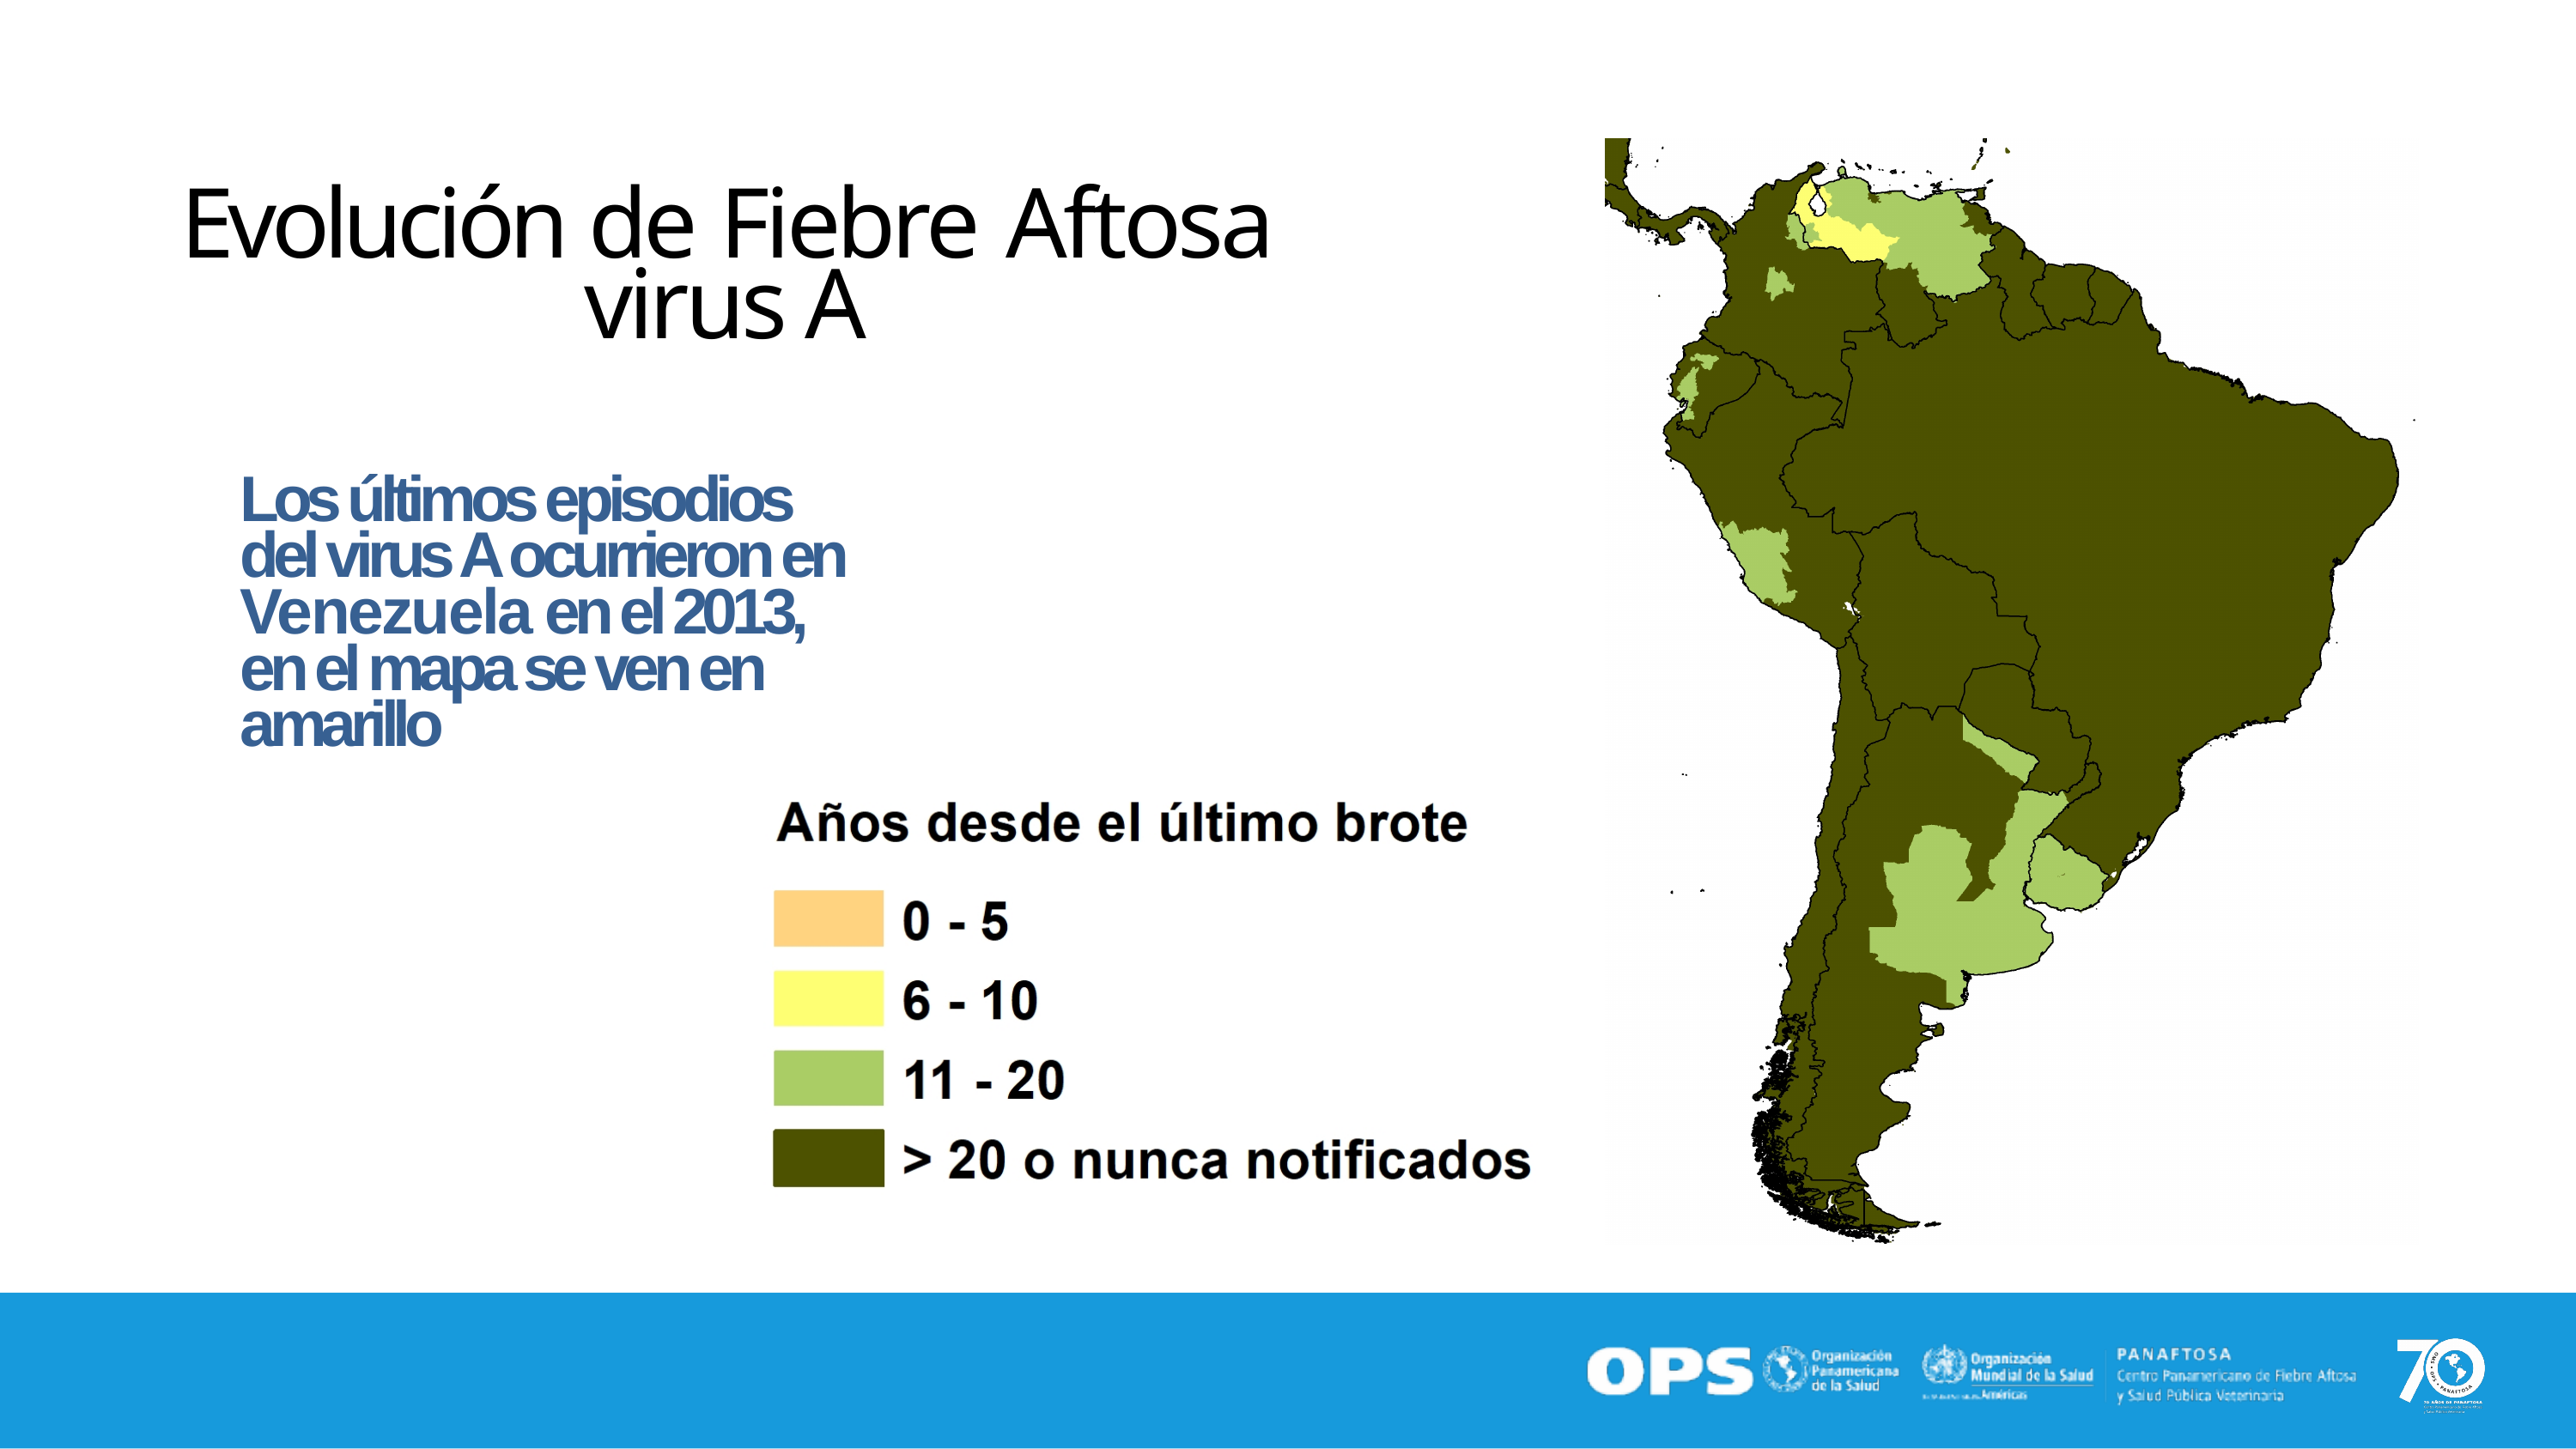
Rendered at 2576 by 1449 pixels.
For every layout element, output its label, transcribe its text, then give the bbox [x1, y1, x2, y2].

picture [1564, 1324, 2381, 1420]
picture [1605, 138, 2419, 1245]
text_box Evolución de Fiebre Aftosa virus A [73, 179, 1378, 368]
text_box Los últimos episodios del virus A ocurrieron en Venezuela en el 2013, en el mapa se ven en amarillo [237, 471, 912, 760]
picture [725, 753, 1555, 1207]
picture [2397, 1338, 2485, 1414]
